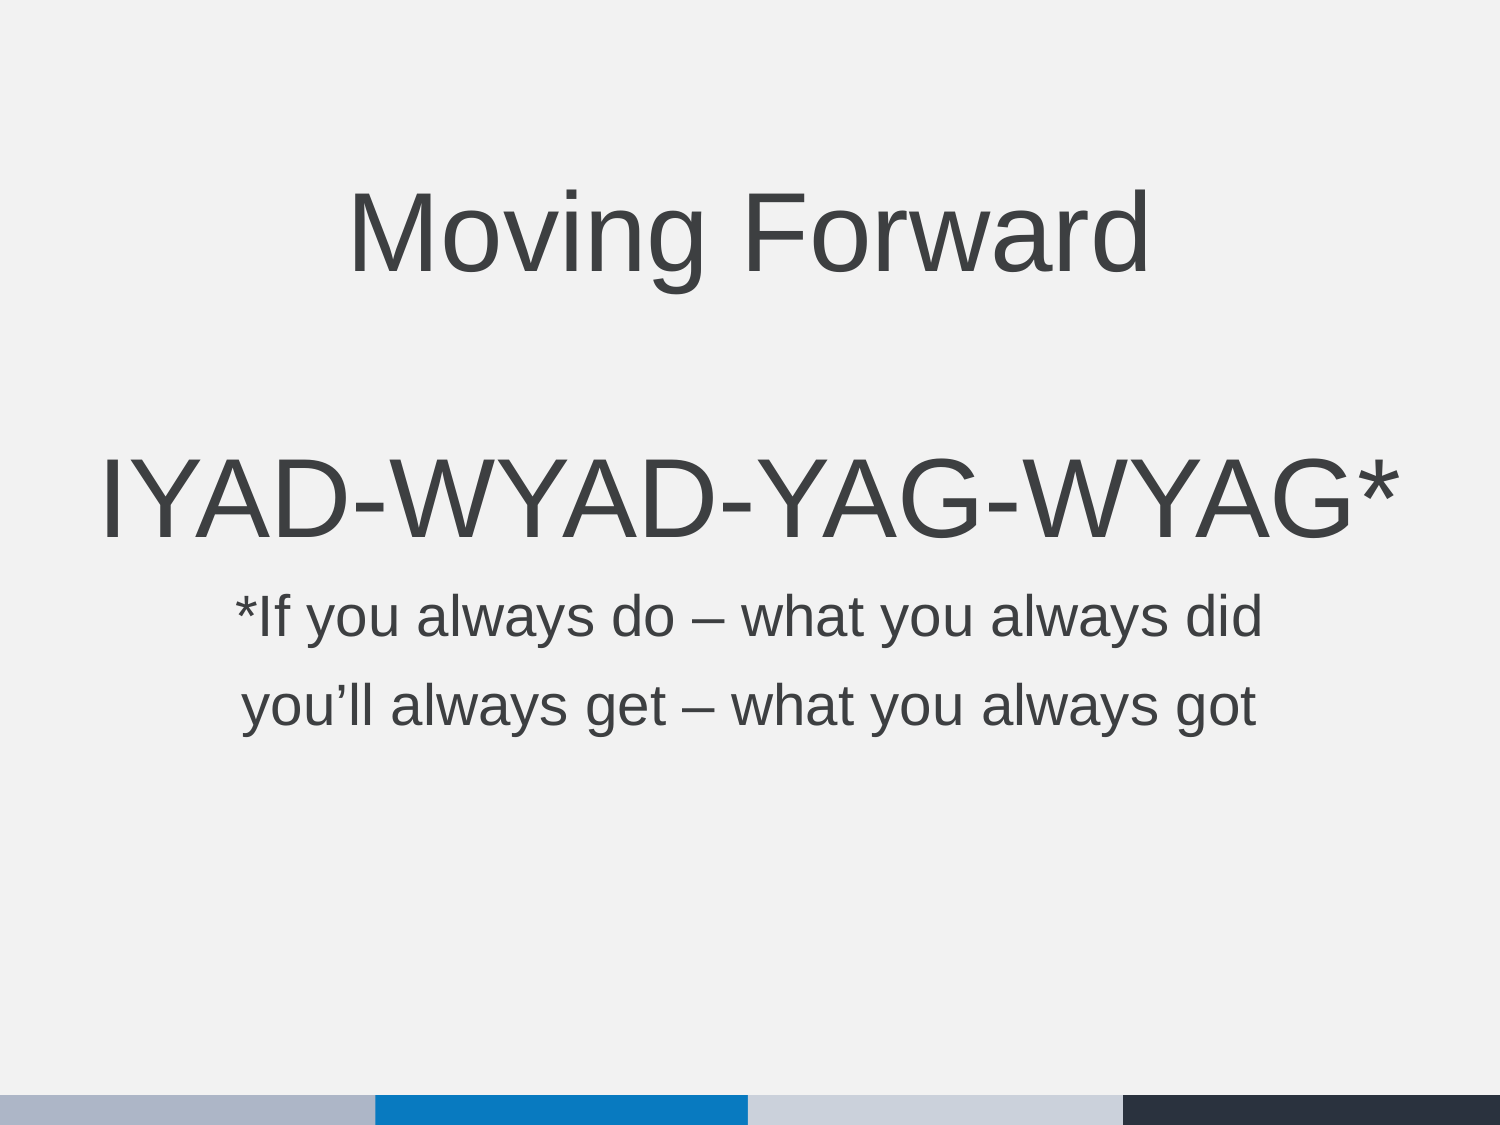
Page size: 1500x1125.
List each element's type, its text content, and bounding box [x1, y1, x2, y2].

list Moving Forward IYAD-WYAD-YAG-WYAG* *If you always do – what you always did you’ll always get – what you always got [45, 137, 1455, 936]
